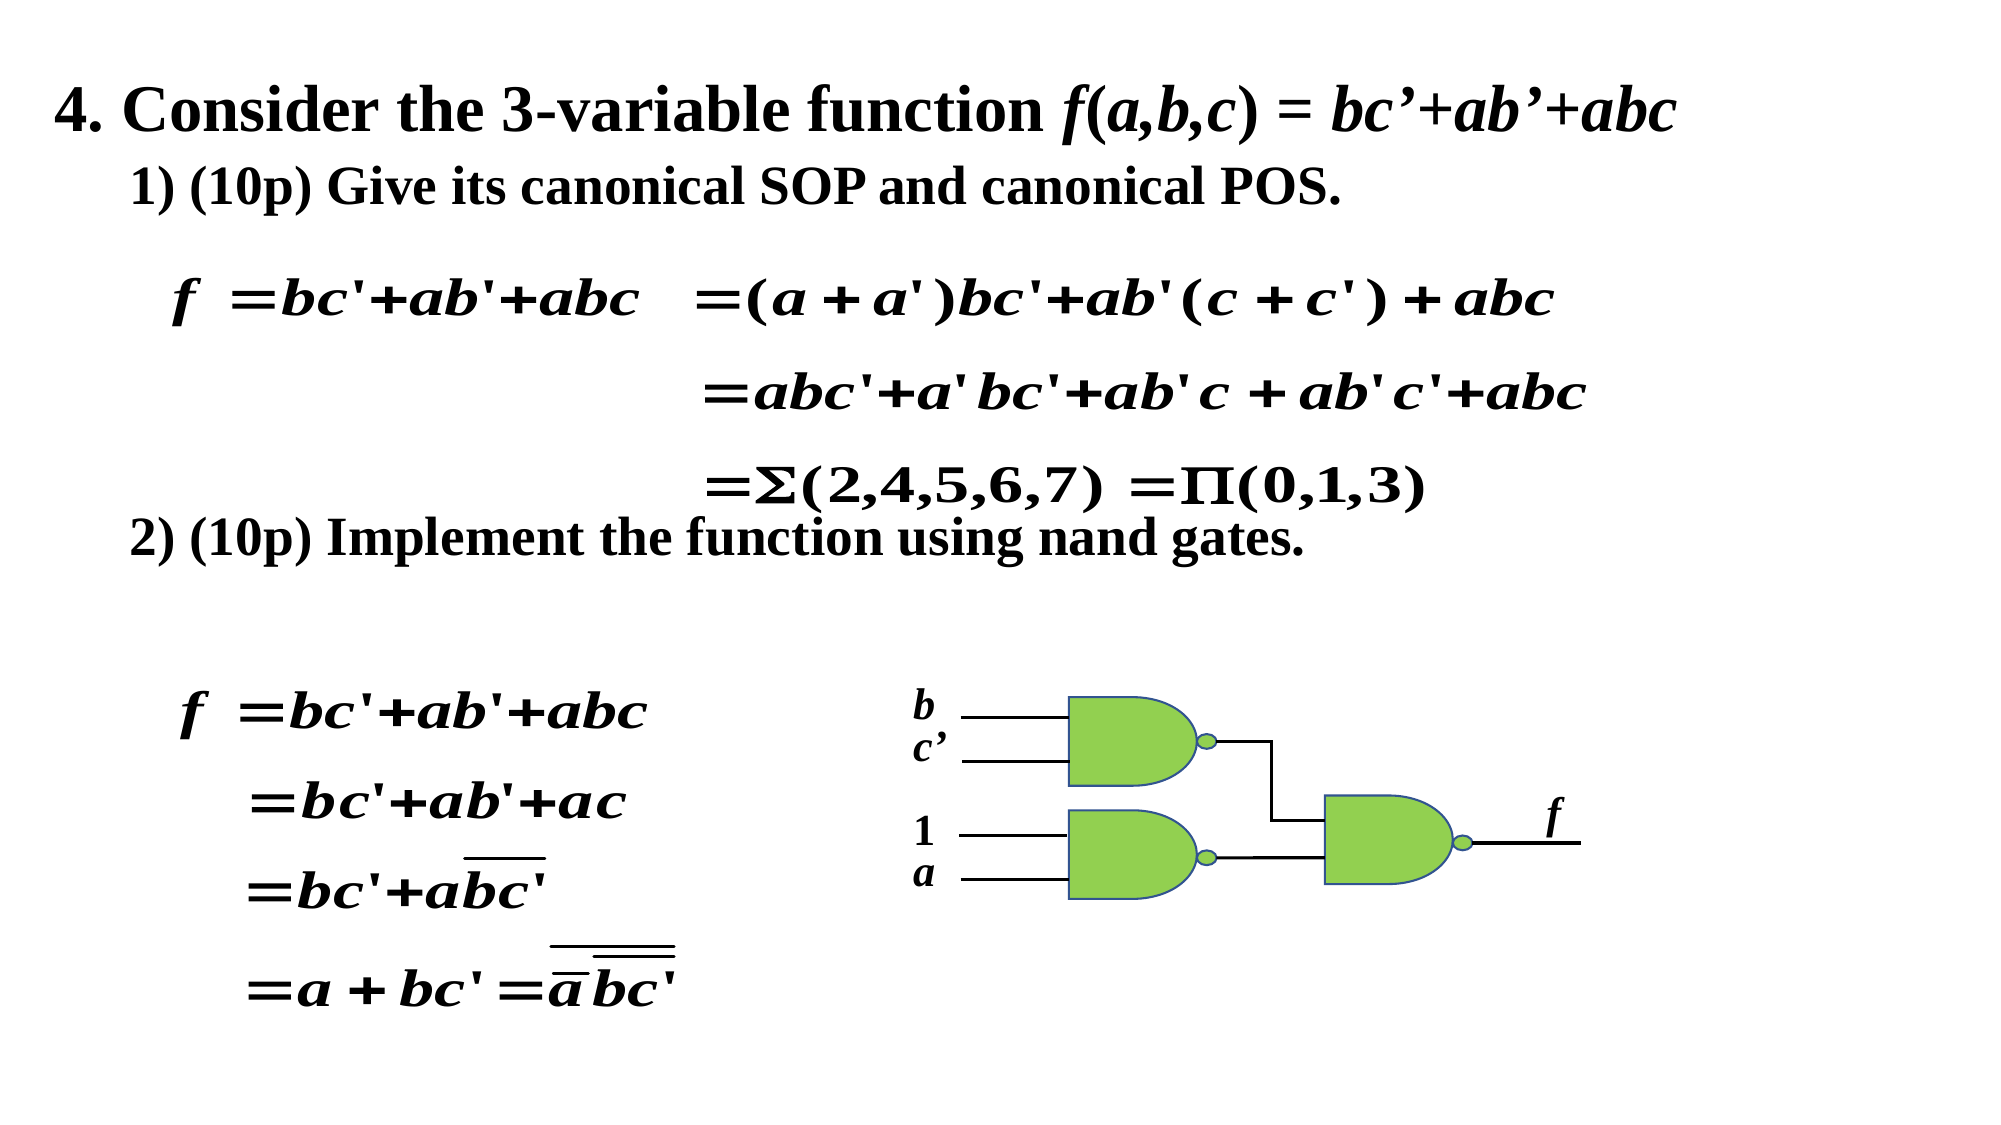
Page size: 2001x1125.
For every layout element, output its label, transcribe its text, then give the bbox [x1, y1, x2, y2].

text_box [689, 454, 1113, 525]
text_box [148, 266, 658, 338]
text_box b c’ 1 a [898, 679, 963, 903]
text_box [230, 847, 688, 1016]
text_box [959, 697, 1581, 899]
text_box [1113, 454, 1442, 525]
list 4. Consider the 3-variable function f(a,b,c) = bc’+ab’+abc 1) (10p) Give its canonical SOP and canonical POS. 2) (10p) Implement the function using nand gates. [39, 66, 1961, 644]
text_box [156, 679, 666, 751]
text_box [679, 266, 1571, 338]
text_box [234, 770, 639, 833]
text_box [687, 360, 1602, 423]
